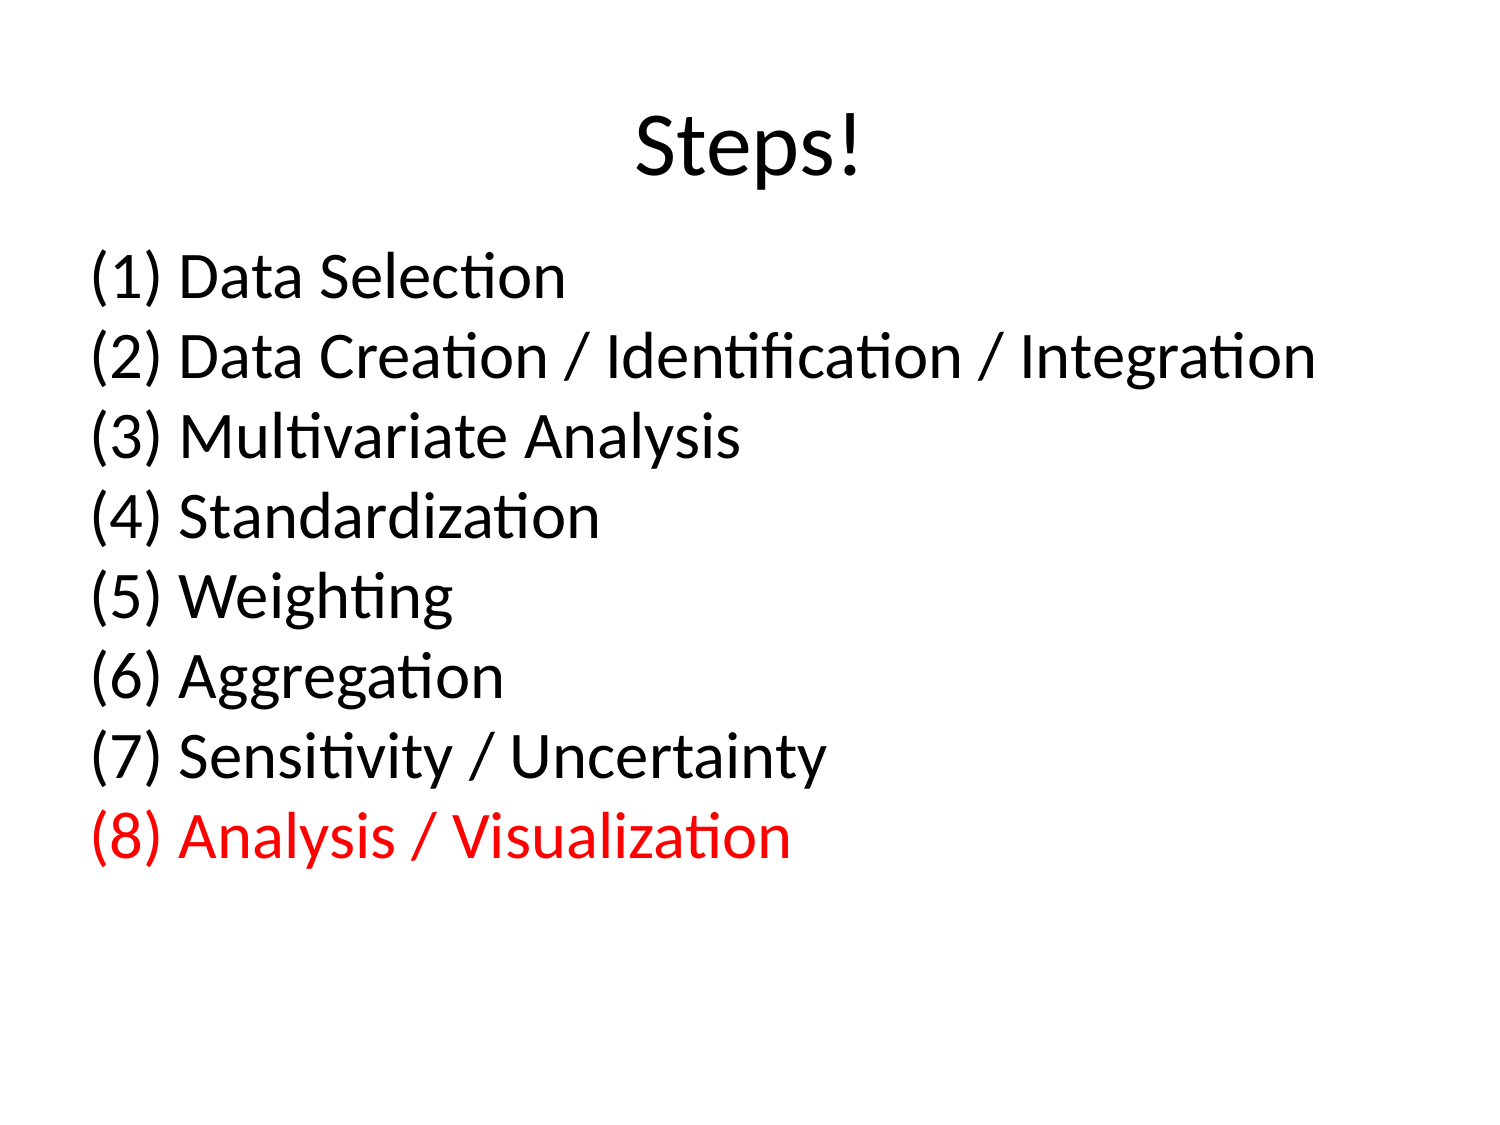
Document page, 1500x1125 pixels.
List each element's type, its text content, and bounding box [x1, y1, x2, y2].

text_box Steps! [75, 45, 1425, 224]
text_box (1) Data Selection (2) Data Creation / Identification / Integration (3) Multivariate Analysis (4) Standardization (5) Weighting (6) Aggregation (7) Sensitivity / Uncertainty (8) Analysis / Visualization [75, 224, 1425, 1088]
